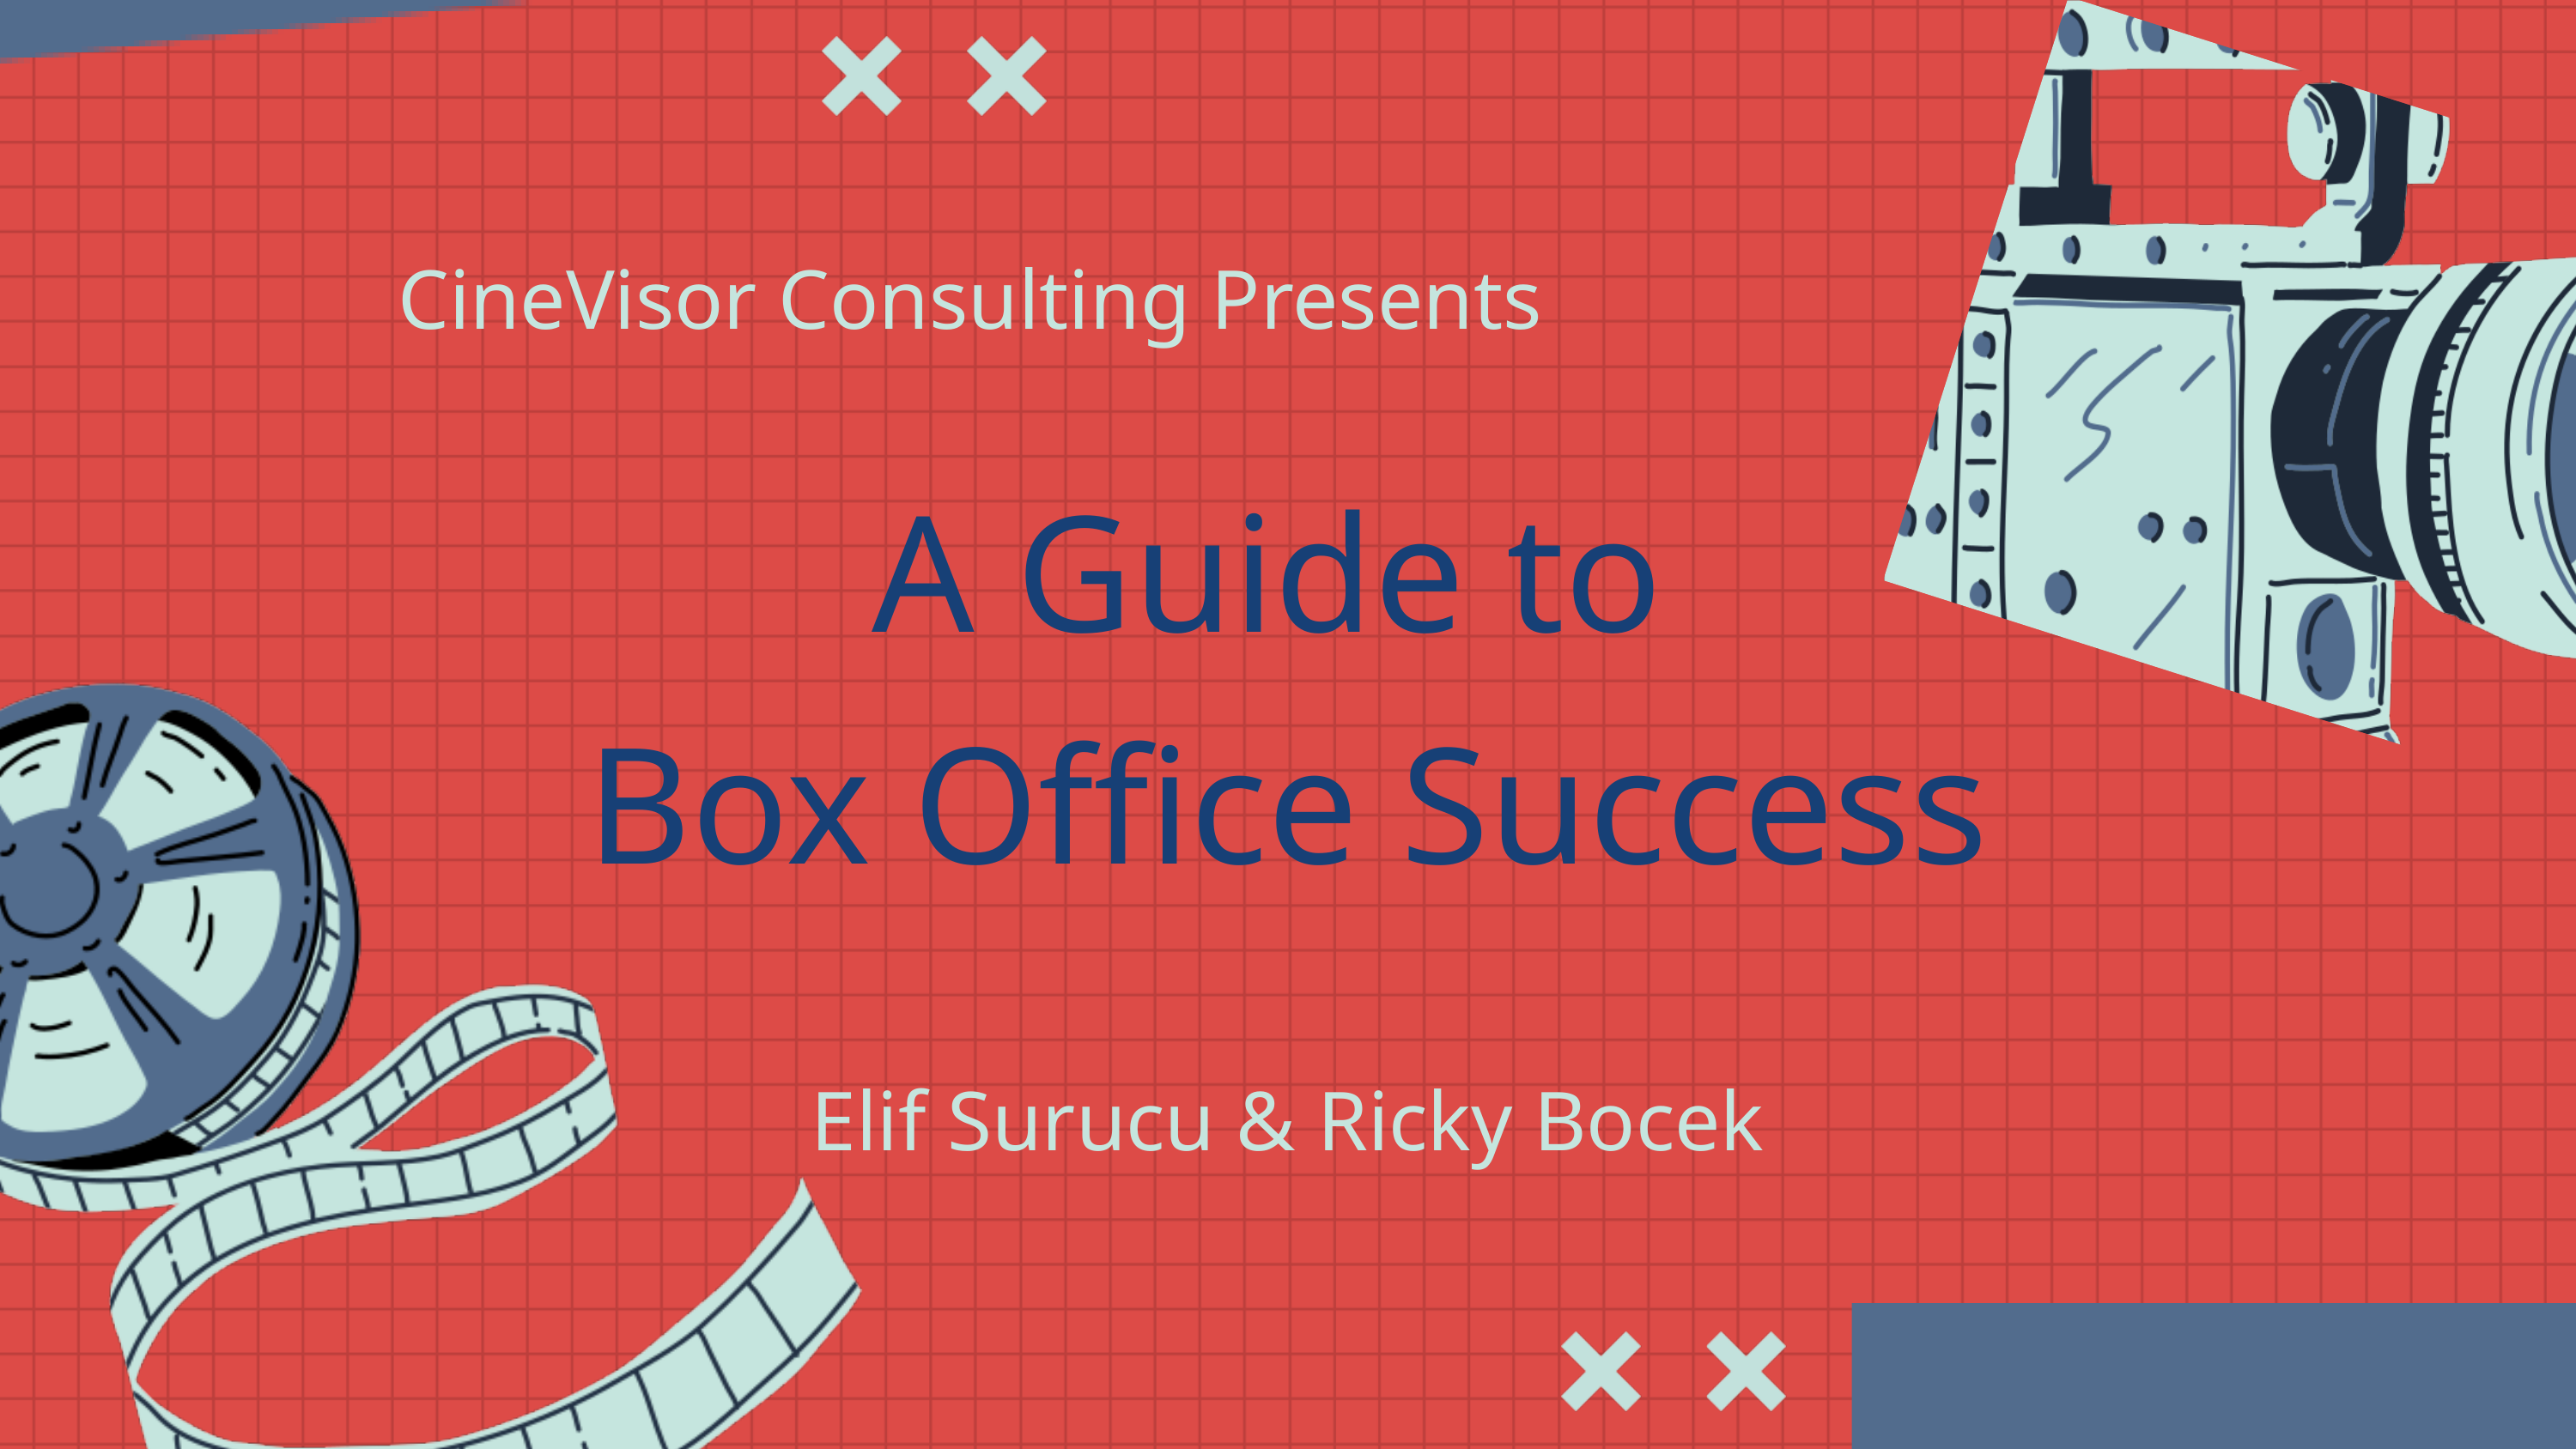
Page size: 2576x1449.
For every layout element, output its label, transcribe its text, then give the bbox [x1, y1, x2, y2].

text_box [2082, 0, 2576, 157]
text_box Elif Surucu & Ricky Bocek [532, 1020, 2044, 1167]
text_box [863, 713, 2576, 1449]
text_box [0, 682, 863, 1449]
text_box [0, 0, 2067, 682]
text_box [1561, 1331, 1643, 1413]
text_box A Guide to Box Office Success [118, 432, 2457, 896]
text_box [0, 0, 758, 145]
text_box [821, 36, 903, 118]
text_box CineVisor Consulting Presents [0, 198, 1941, 345]
text_box [1930, 0, 2576, 792]
text_box [1851, 1303, 2576, 1449]
text_box [967, 36, 1048, 118]
text_box [1706, 1331, 1788, 1413]
